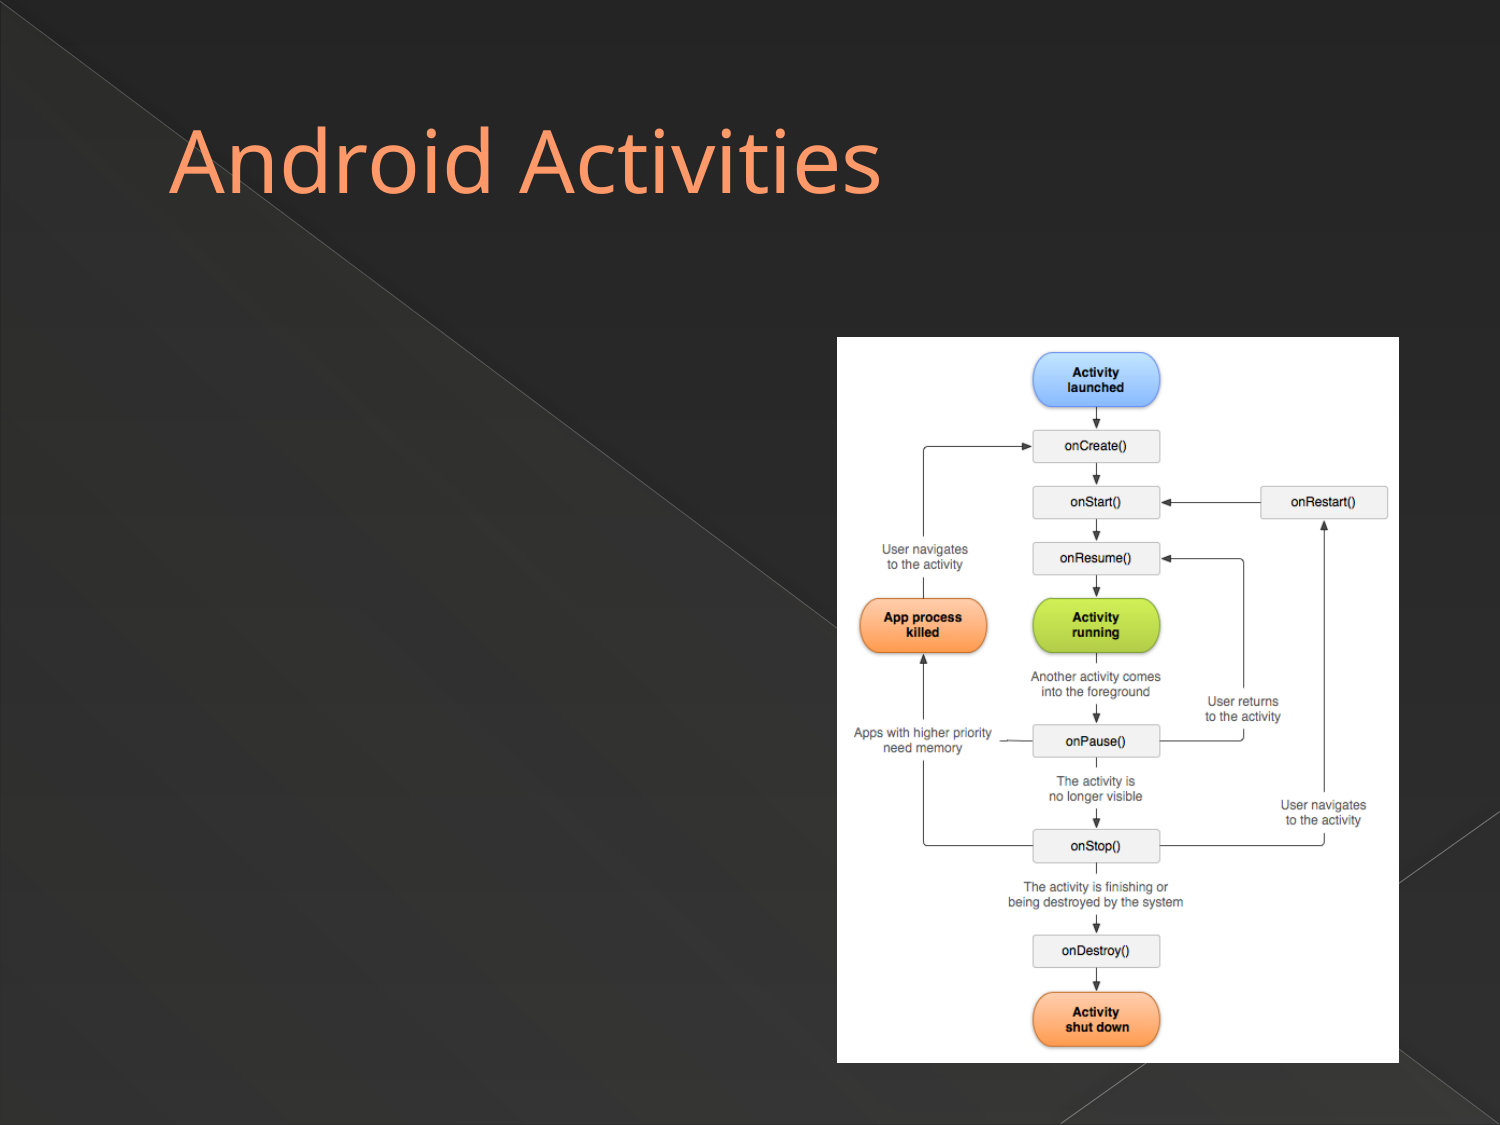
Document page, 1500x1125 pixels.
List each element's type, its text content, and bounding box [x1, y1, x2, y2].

title Android Activities [75, 43, 1425, 274]
picture [837, 337, 1399, 1063]
